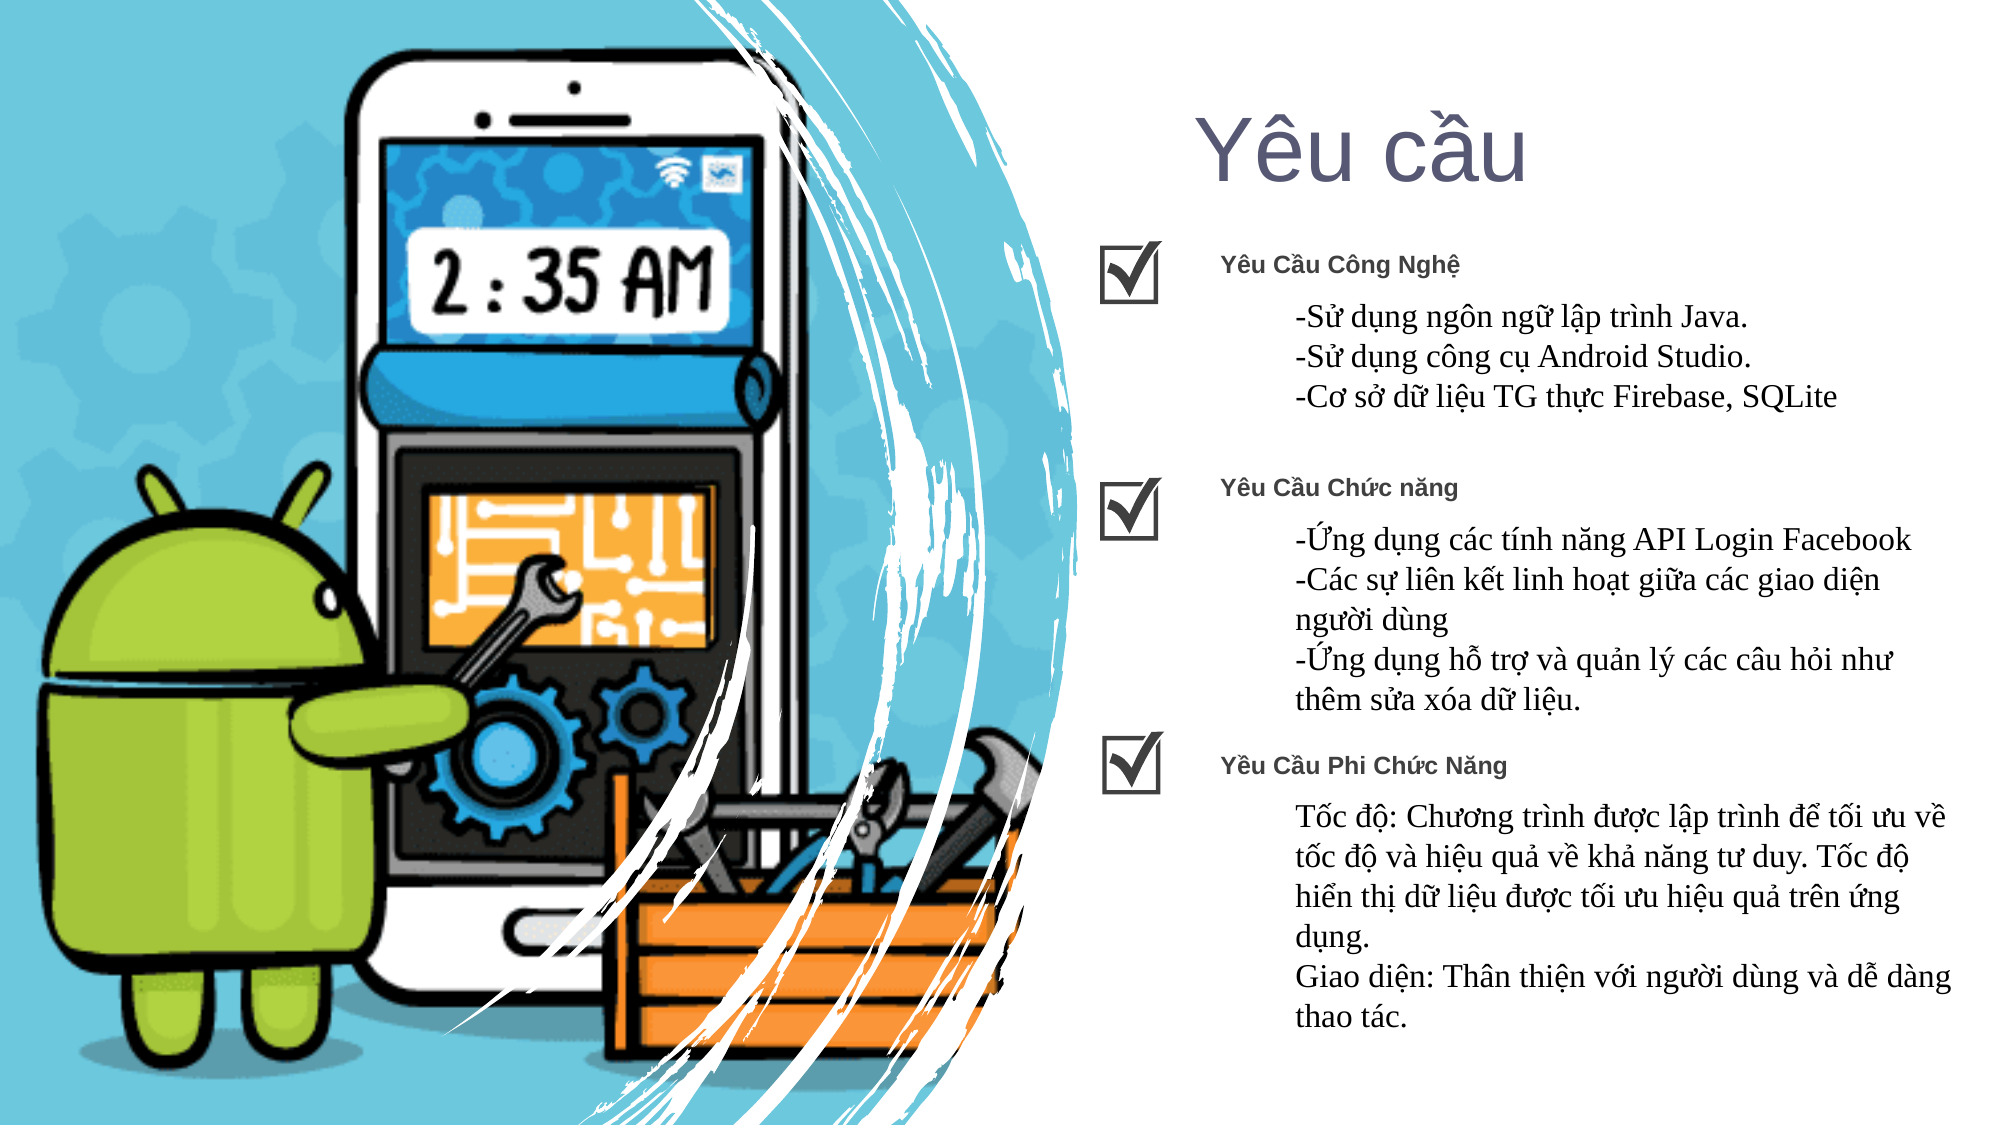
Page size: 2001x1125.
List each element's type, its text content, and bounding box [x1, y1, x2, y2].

text_box [1101, 730, 1168, 796]
text_box [1099, 476, 1165, 542]
text_box [1099, 239, 1165, 306]
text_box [1205, 741, 1968, 1045]
text_box Yêu cầu [1178, 34, 1878, 271]
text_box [1205, 464, 1968, 727]
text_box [1205, 241, 1908, 423]
picture [0, 0, 1078, 1125]
